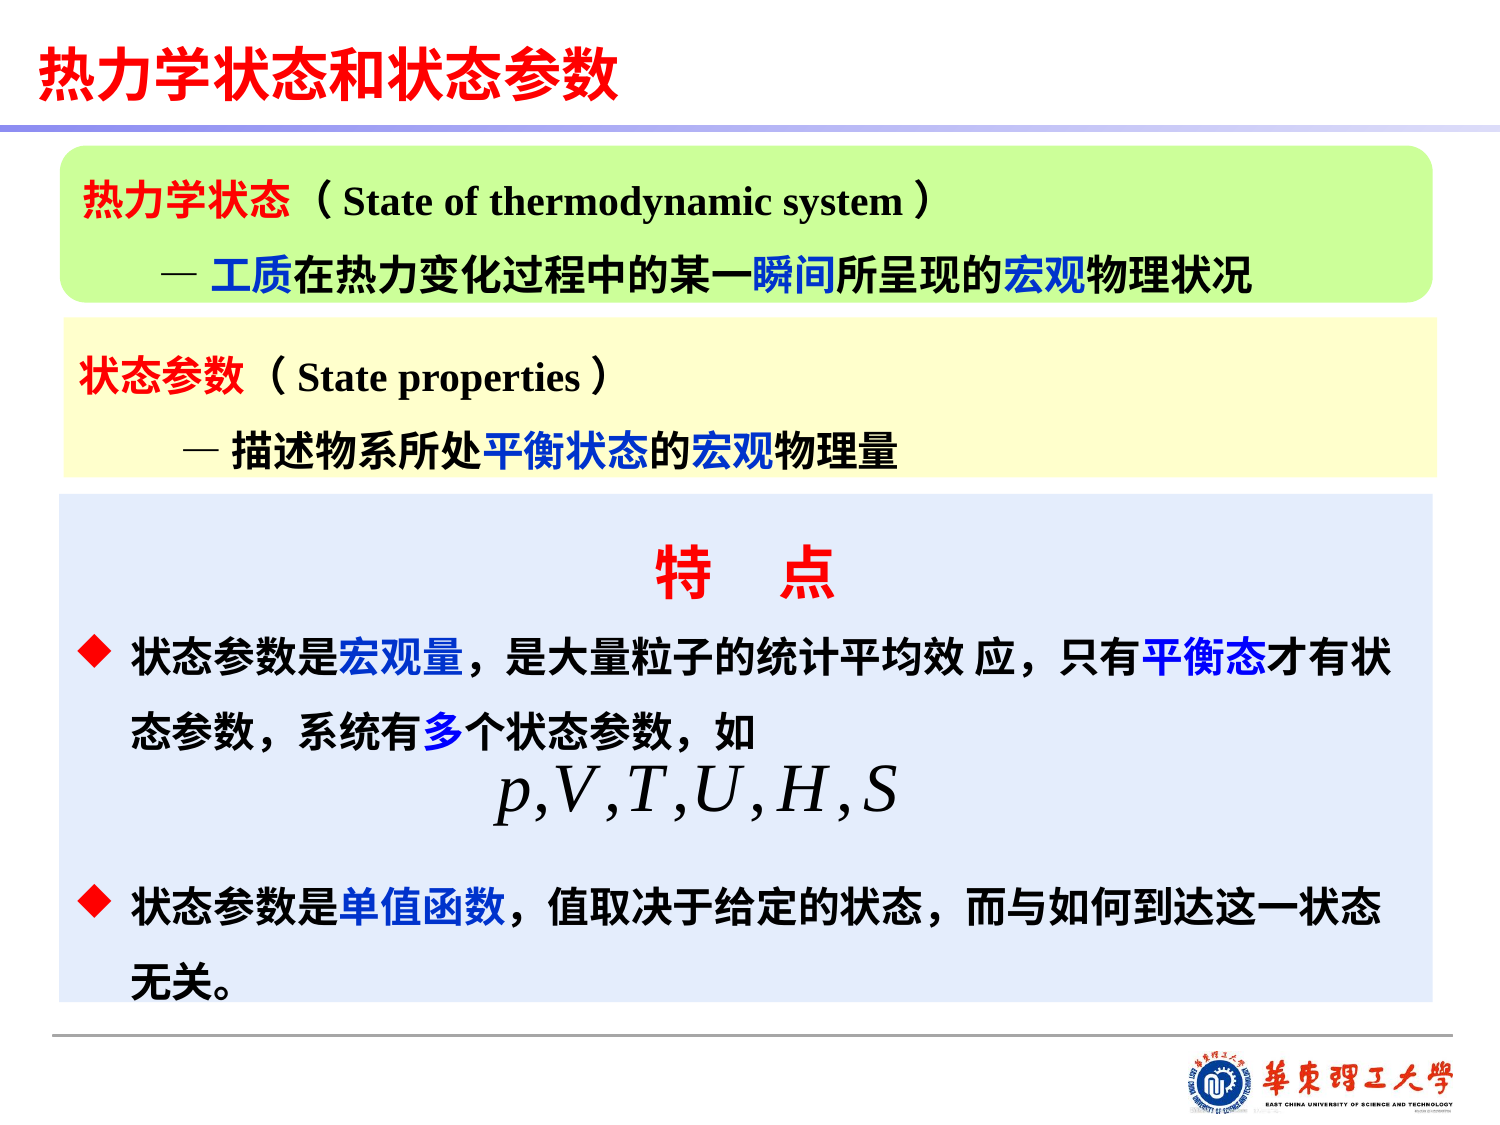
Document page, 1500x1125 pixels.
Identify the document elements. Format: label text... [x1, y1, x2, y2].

text_box 状态参数（State properties） —描述物系所处平衡状态的宏观物理量 [63, 317, 1438, 478]
text_box 热力学状态（State of thermodynamic system） —工质在热力变化过程中的某一瞬间所呈现的宏观物理状况 [59, 145, 1433, 303]
text_box 热力学状态和状态参数 [22, 31, 635, 116]
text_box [478, 747, 916, 841]
text_box 特 点 状态参数是宏观量，是大量粒子的统计平均效 应，只有平衡态才有状态参数，系统有多个状态参数，如 状态参数是单值函数，值取决于给定的状态，而与如何到达这一状态无关。 [59, 493, 1433, 1003]
picture [1188, 1051, 1453, 1114]
